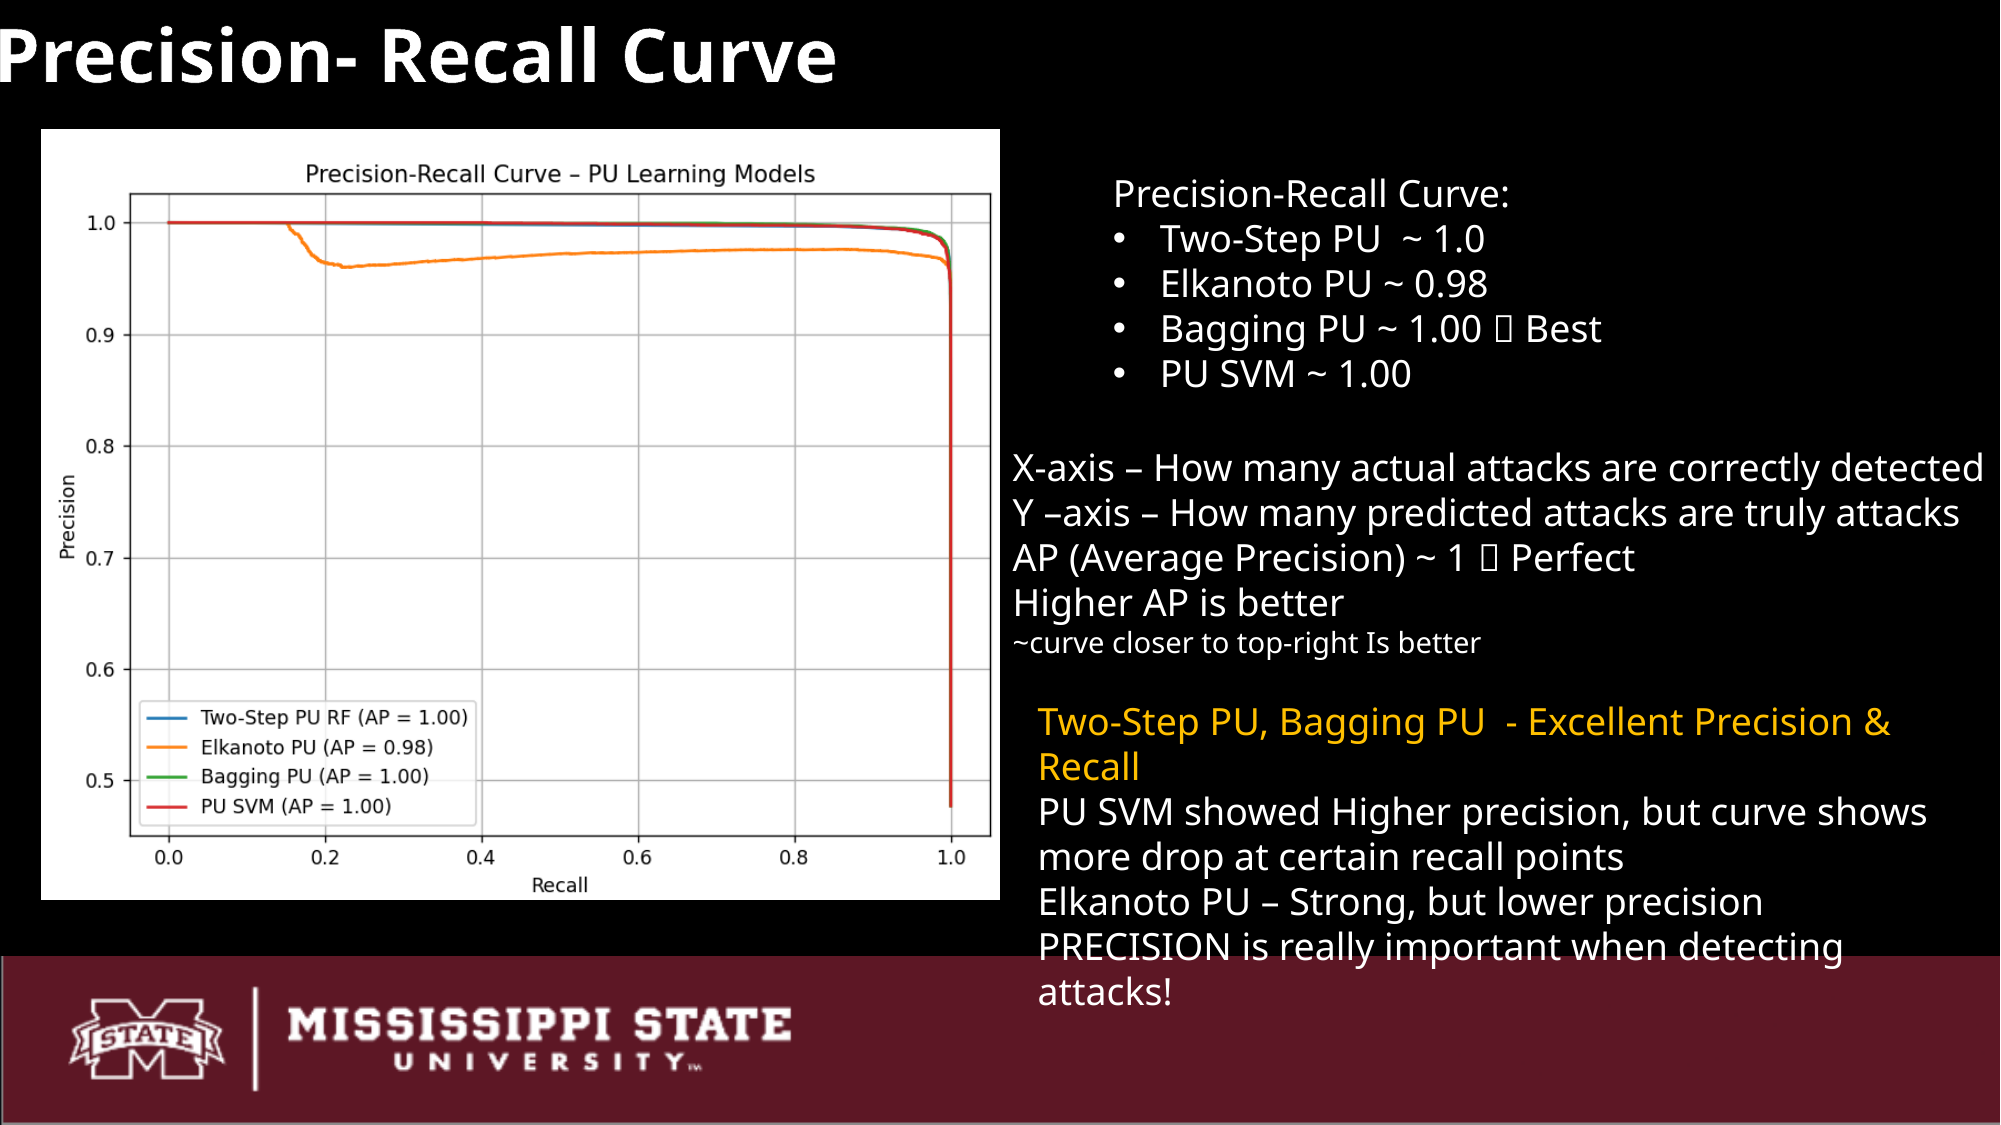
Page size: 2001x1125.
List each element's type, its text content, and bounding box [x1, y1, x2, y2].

picture [0, 955, 2000, 1125]
text_box Precision-Recall Curve: Two-Step PU ~ 1.0 Elkanoto PU ~ 0.98 Bagging PU ~ 1.00  Best PU SVM ~ 1.00 [1098, 162, 1814, 403]
text_box X-axis – How many actual attacks are correctly detected Y –axis – How many predicted attacks are truly attacks AP (Average Precision) ~ 1  Perfect Higher AP is better ~curve closer to top-right Is better [1001, 436, 2000, 667]
text_box Two-Step PU, Bagging PU - Excellent Precision & Recall PU SVM showed Higher precision, but curve shows more drop at certain recall points Elkanoto PU – Strong, but lower precision PRECISION is really important when detecting attacks! [1023, 690, 2000, 955]
picture [40, 129, 1001, 901]
text_box Precision- Recall Curve [0, 0, 855, 105]
